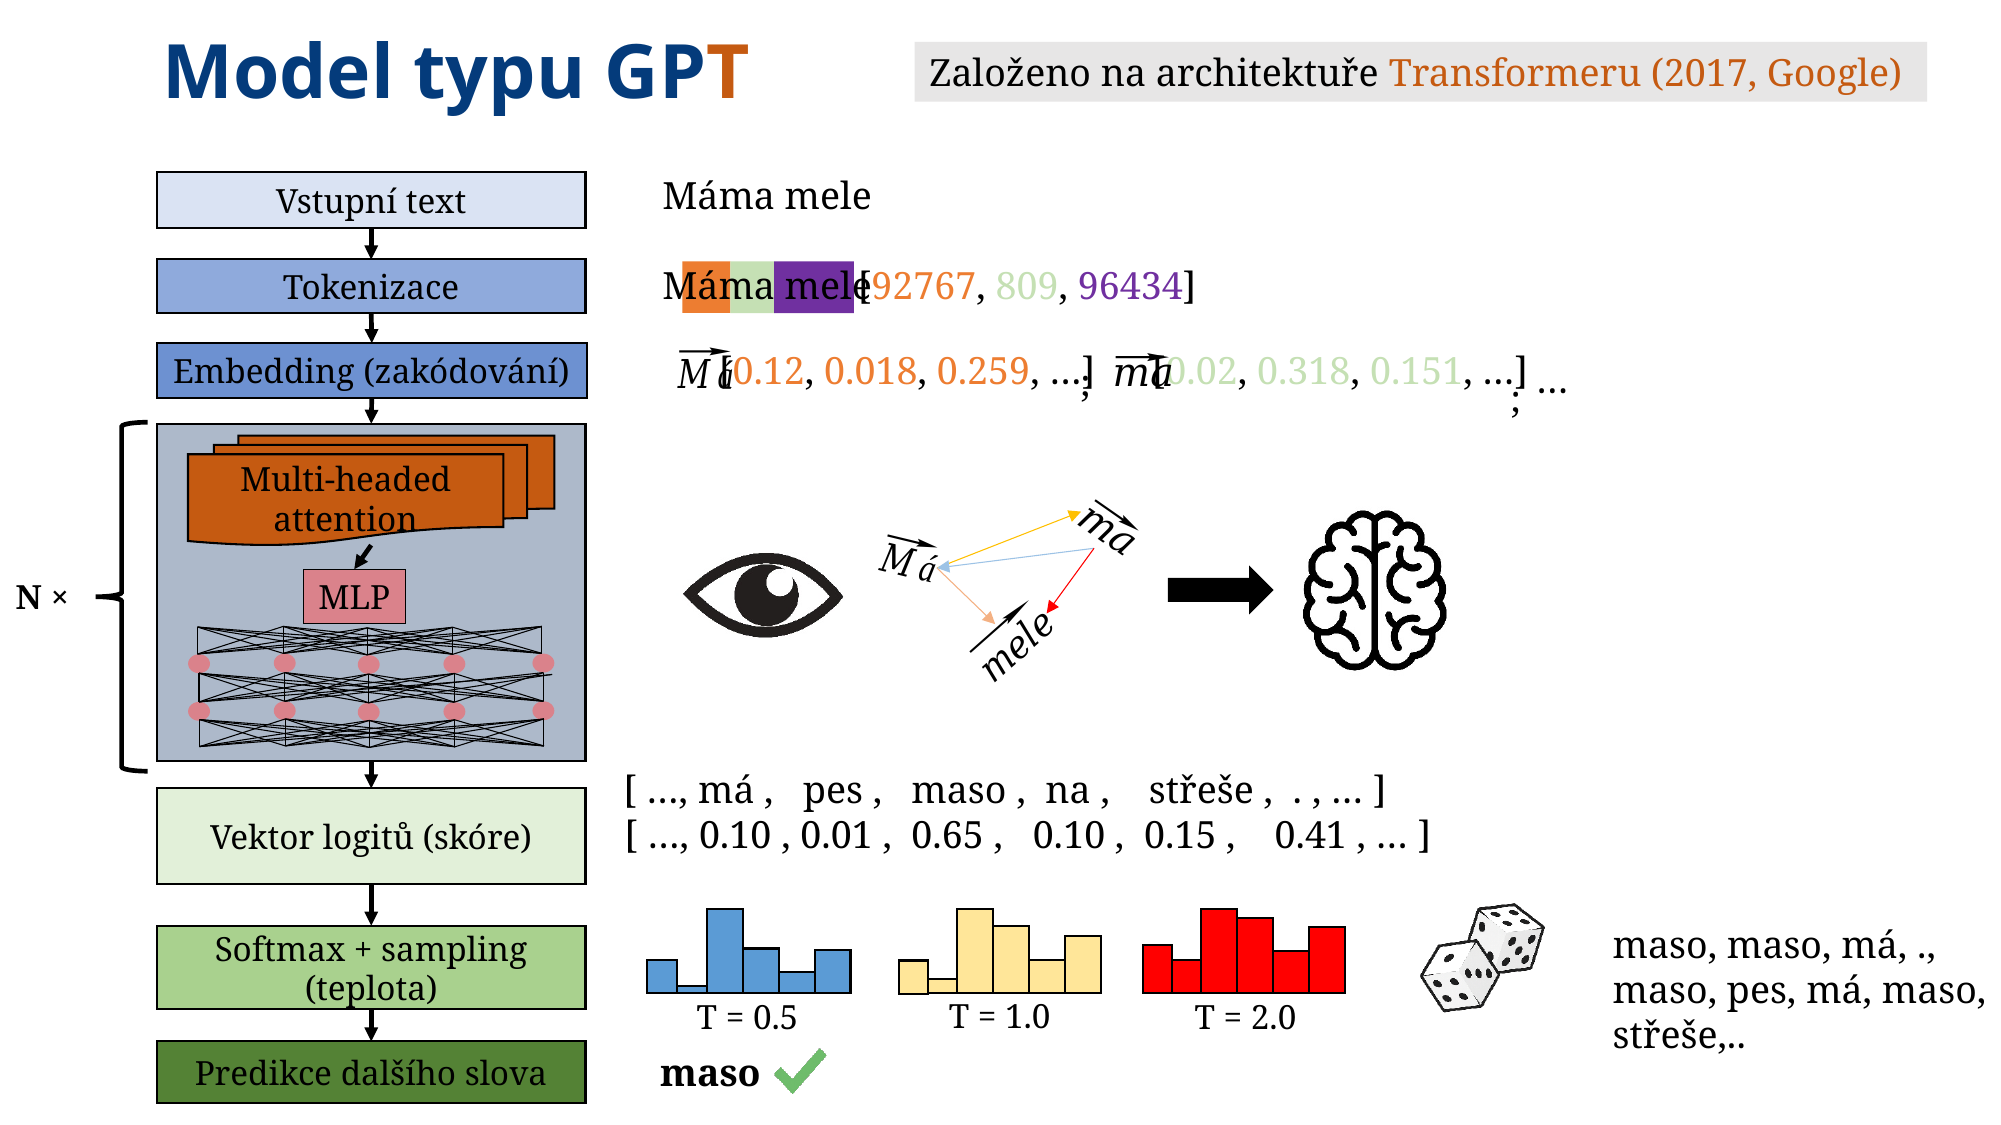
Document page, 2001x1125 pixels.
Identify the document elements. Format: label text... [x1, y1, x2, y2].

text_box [0, 171, 587, 1103]
text_box … [1521, 349, 1584, 409]
picture [757, 1055, 843, 1115]
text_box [936, 511, 1081, 548]
text_box Model typu GPT [147, 16, 1341, 121]
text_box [666, 254, 868, 316]
picture [1250, 468, 1498, 716]
text_box [1167, 565, 1250, 615]
text_box maso [645, 1041, 757, 1102]
text_box [92767, 809, 96434] [868, 254, 1212, 315]
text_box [936, 569, 996, 625]
picture [665, 497, 860, 692]
text_box [0.02, 0.318, 0.151, …] [1137, 340, 1544, 400]
text_box [ …, 0.10 , 0.01 , 0.65 , 0.10 , 0.15 , 0.41 , … ] [609, 803, 1447, 864]
text_box Založeno na architektuře Transformeru (2017, Google) [914, 41, 1928, 102]
text_box [0.12, 0.018, 0.259, …] [704, 340, 1111, 400]
text_box ; [1065, 351, 1106, 412]
text_box Máma mele [647, 164, 887, 225]
text_box [ …, má , pes , maso , na , střeše , . , … ] [608, 758, 1402, 818]
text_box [647, 865, 2000, 1055]
text_box ; [1495, 367, 1536, 428]
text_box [1046, 548, 1094, 614]
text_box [936, 548, 1046, 569]
